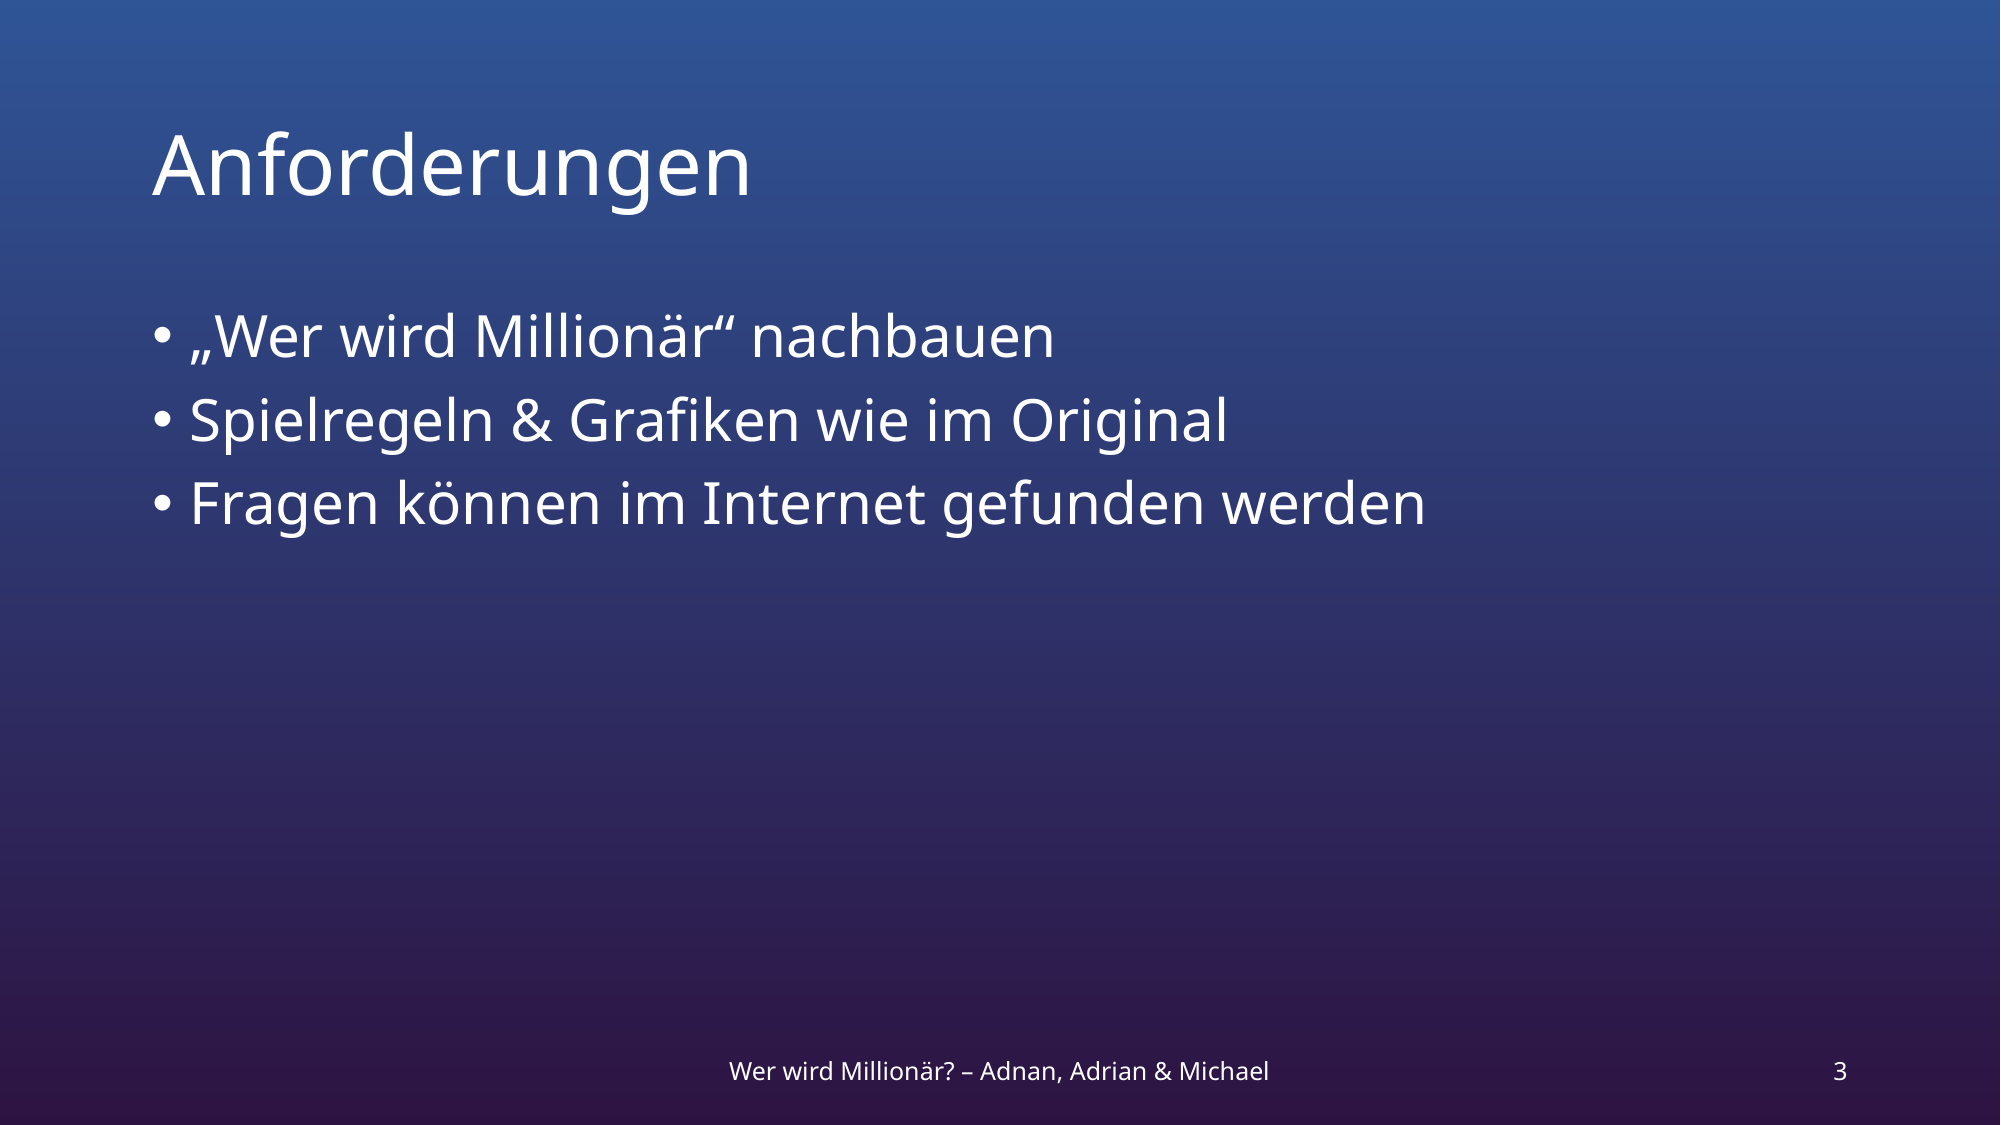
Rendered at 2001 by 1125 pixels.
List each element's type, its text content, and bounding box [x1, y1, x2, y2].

title Anforderungen [137, 59, 1863, 278]
list „Wer wird Millionär“ nachbauen Spielregeln & Grafiken wie im Original Fragen können im Internet gefunden werden [137, 299, 1863, 1014]
footer Wer wird Millionär? – Adnan, Adrian & Michael [662, 1042, 1338, 1103]
slide_number 3 [1412, 1042, 1863, 1103]
